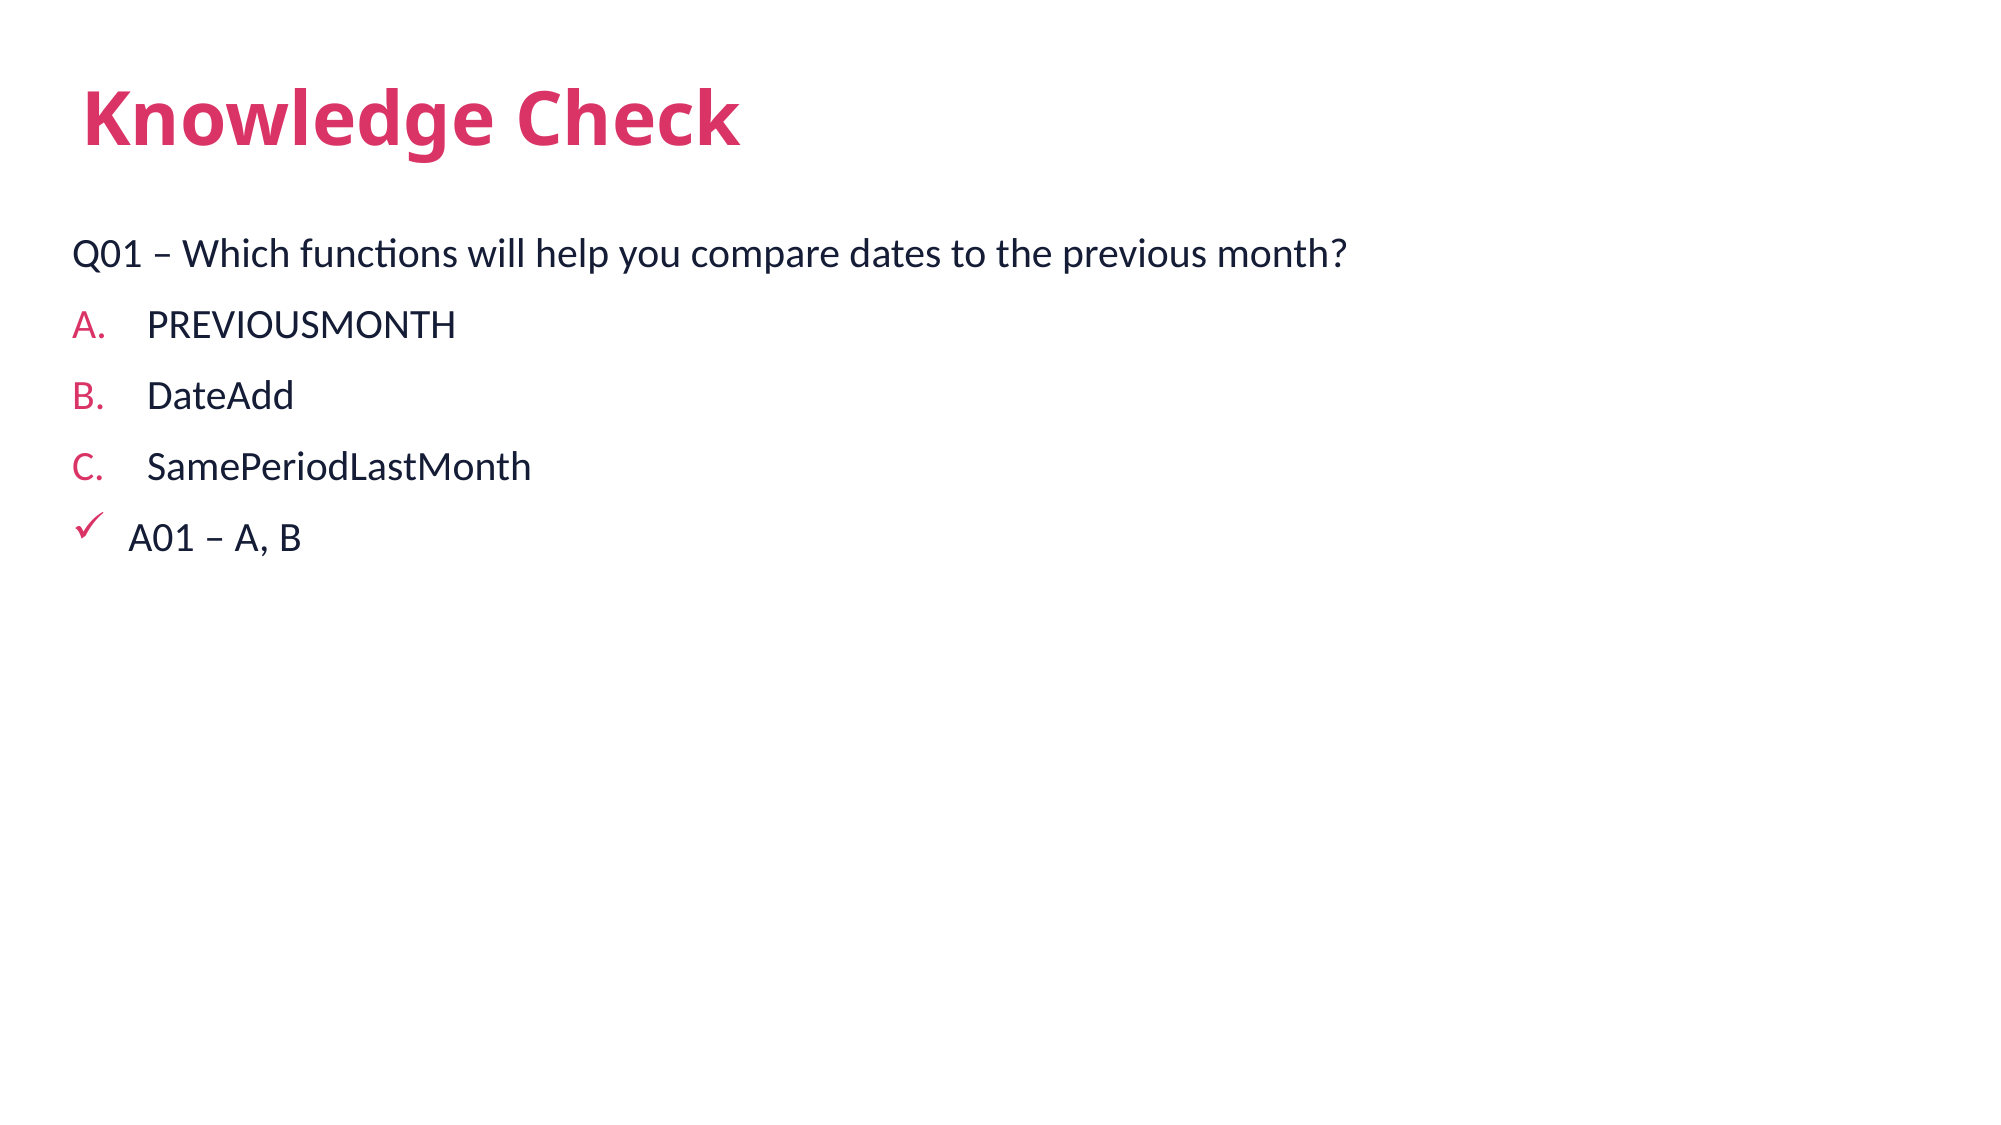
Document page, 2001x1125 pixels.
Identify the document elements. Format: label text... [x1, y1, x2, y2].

title Knowledge Check [81, 73, 1919, 185]
text_box Q01 – Which functions will help you compare dates to the previous month? PREVIOUSMONTH DateAdd SamePeriodLastMonth A01 – A, B [57, 213, 1919, 1022]
